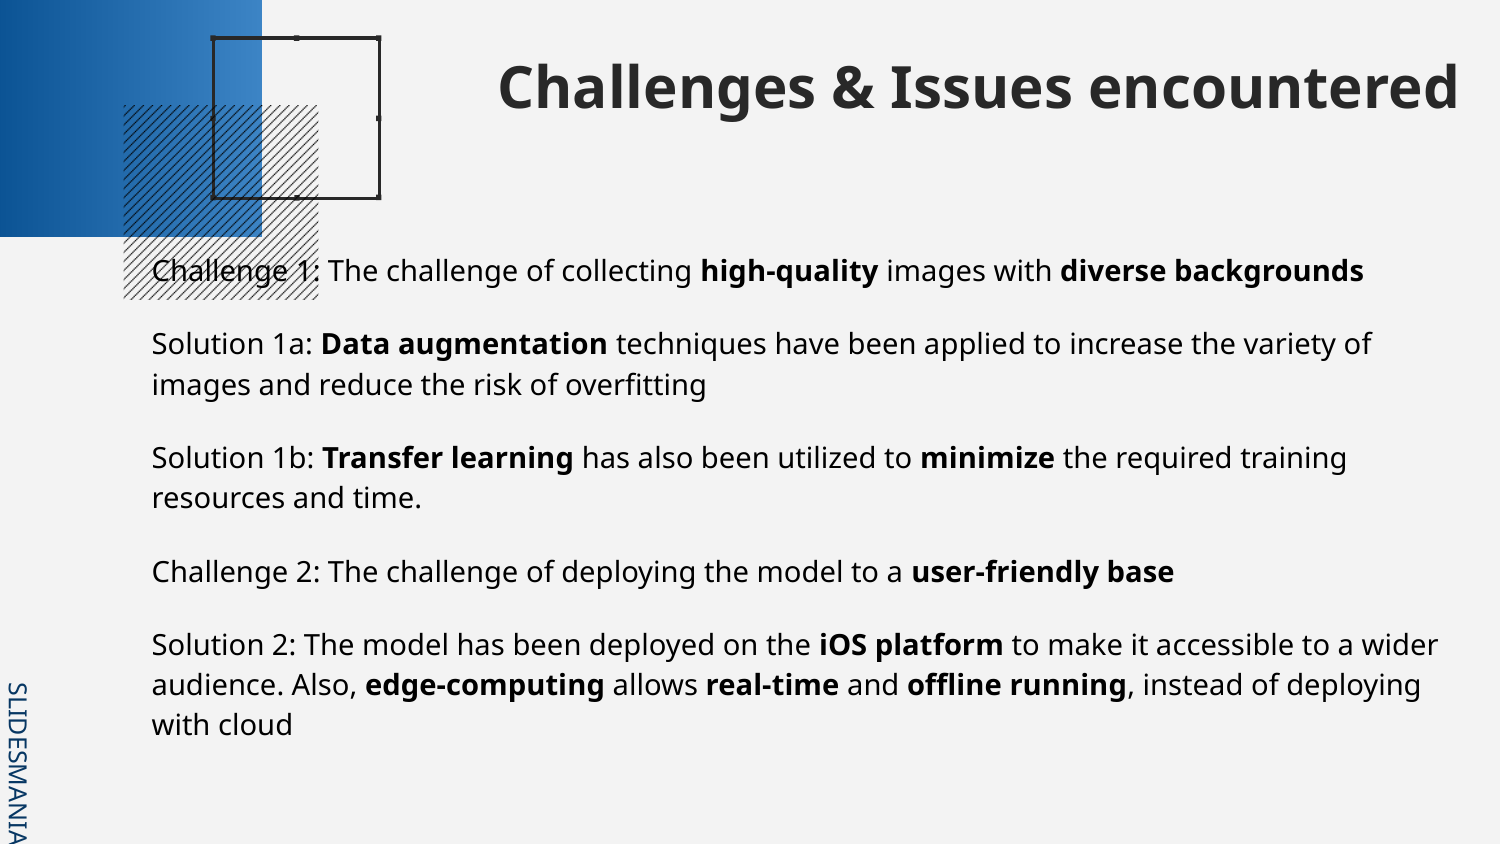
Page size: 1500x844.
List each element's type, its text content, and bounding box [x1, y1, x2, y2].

title Challenges & Issues encountered [482, 35, 1478, 130]
picture [123, 105, 319, 300]
subtitle Challenge 1: The challenge of collecting high-quality images with diverse backgrounds Solution 1a: Data augmentation techniques have been applied to increase the variety of images and reduce the risk of overfitting Solution 1b: Transfer learning has also been utilized to minimize the required training resources and time. Challenge 2: The challenge of deploying the model to a user-friendly base Solution 2: The model has been deployed on the iOS platform to make it accessible to a wider audience. Also, edge-computing allows real-time and offline running, instead of deploying with cloud [136, 231, 1478, 764]
